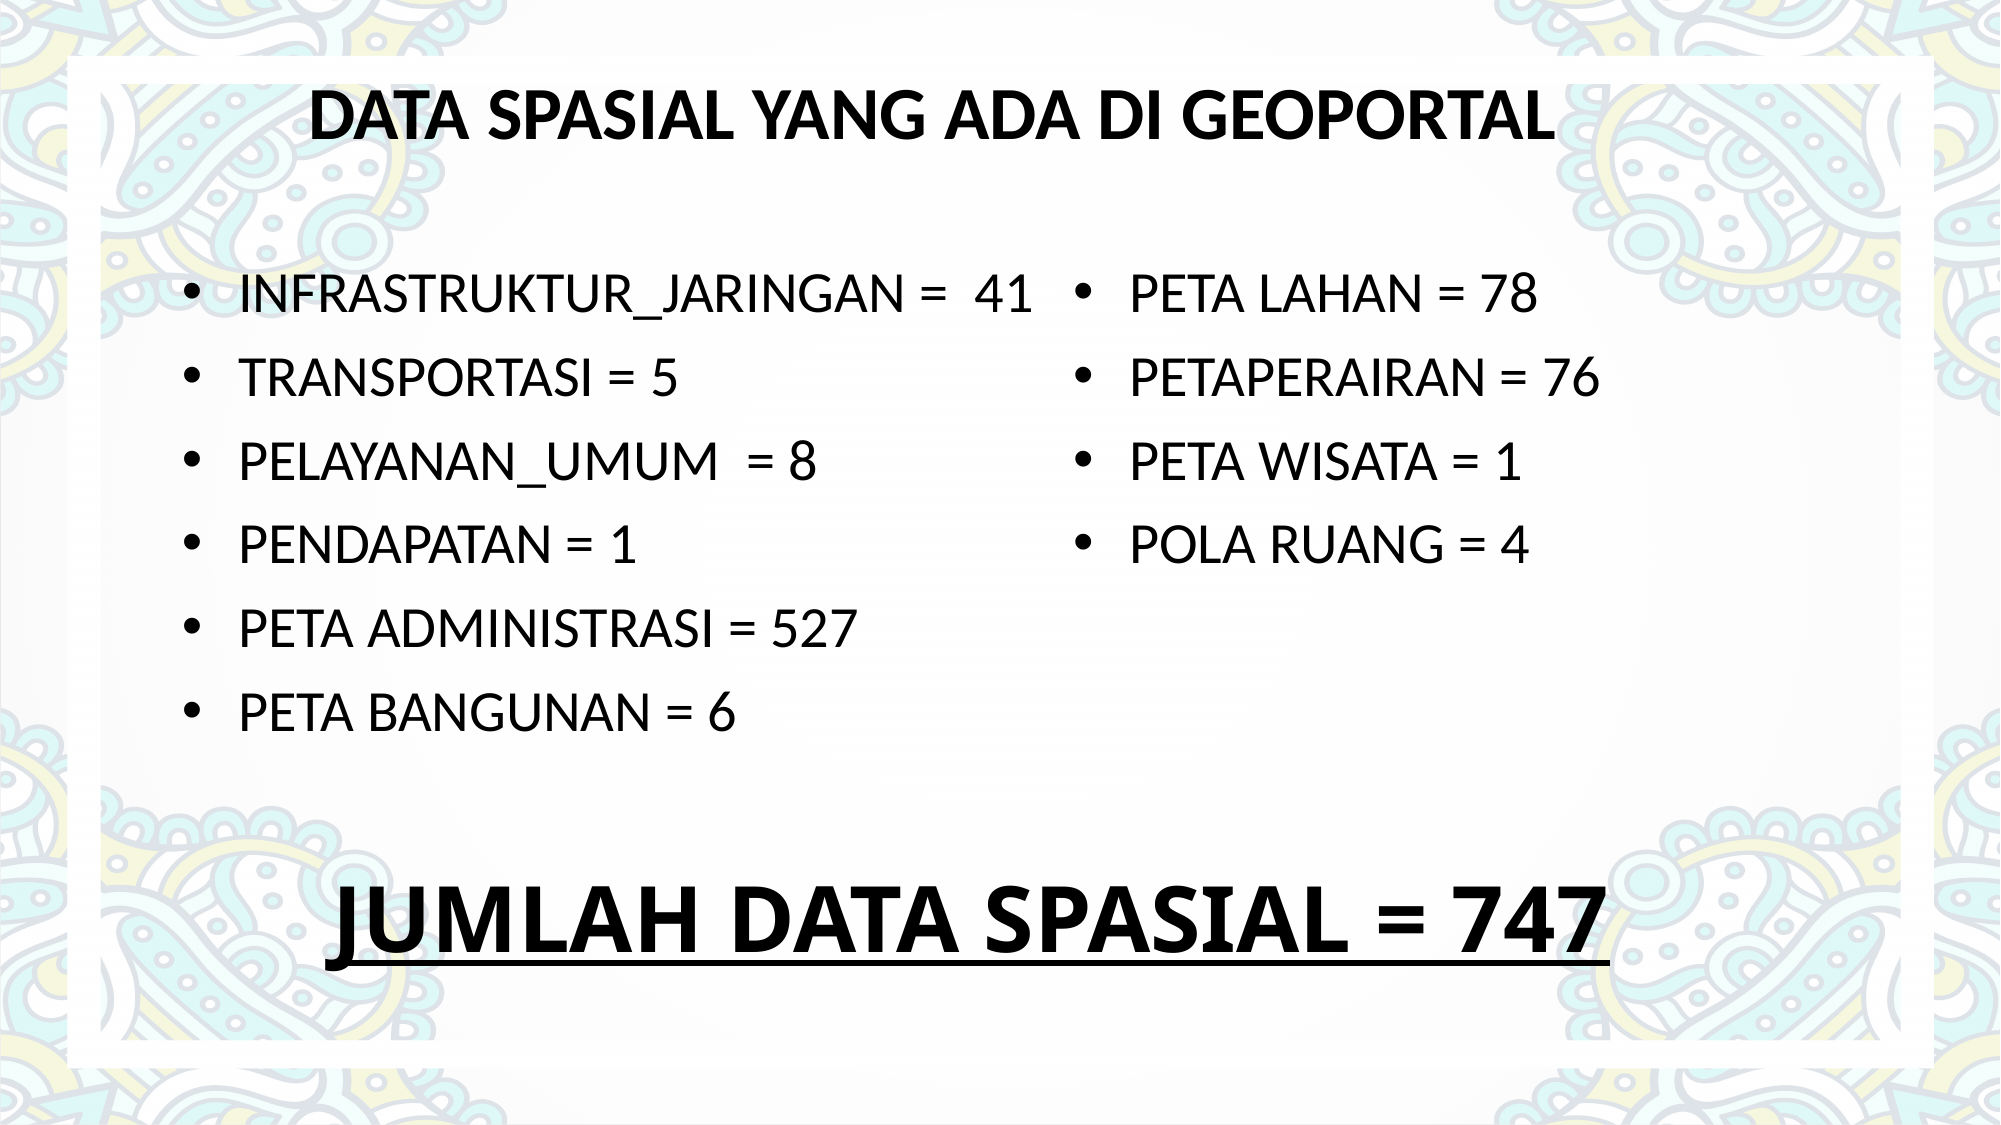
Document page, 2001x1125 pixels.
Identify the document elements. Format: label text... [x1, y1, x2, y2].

text_box INFRASTRUKTUR_JARINGAN = 41 TRANSPORTASI = 5 PELAYANAN_UMUM = 8 PENDAPATAN = 1 PETA ADMINISTRASI = 527 PETA BANGUNAN = 6 PETA LAHAN = 78 PETAPERAIRAN = 76 PETA WISATA = 1 POLA RUANG = 4 [166, 255, 1980, 753]
title DATA SPASIAL YANG ADA DI GEOPORTAL [32, 65, 1834, 166]
text_box JUMLAH DATA SPASIAL = 747 [108, 859, 1834, 987]
